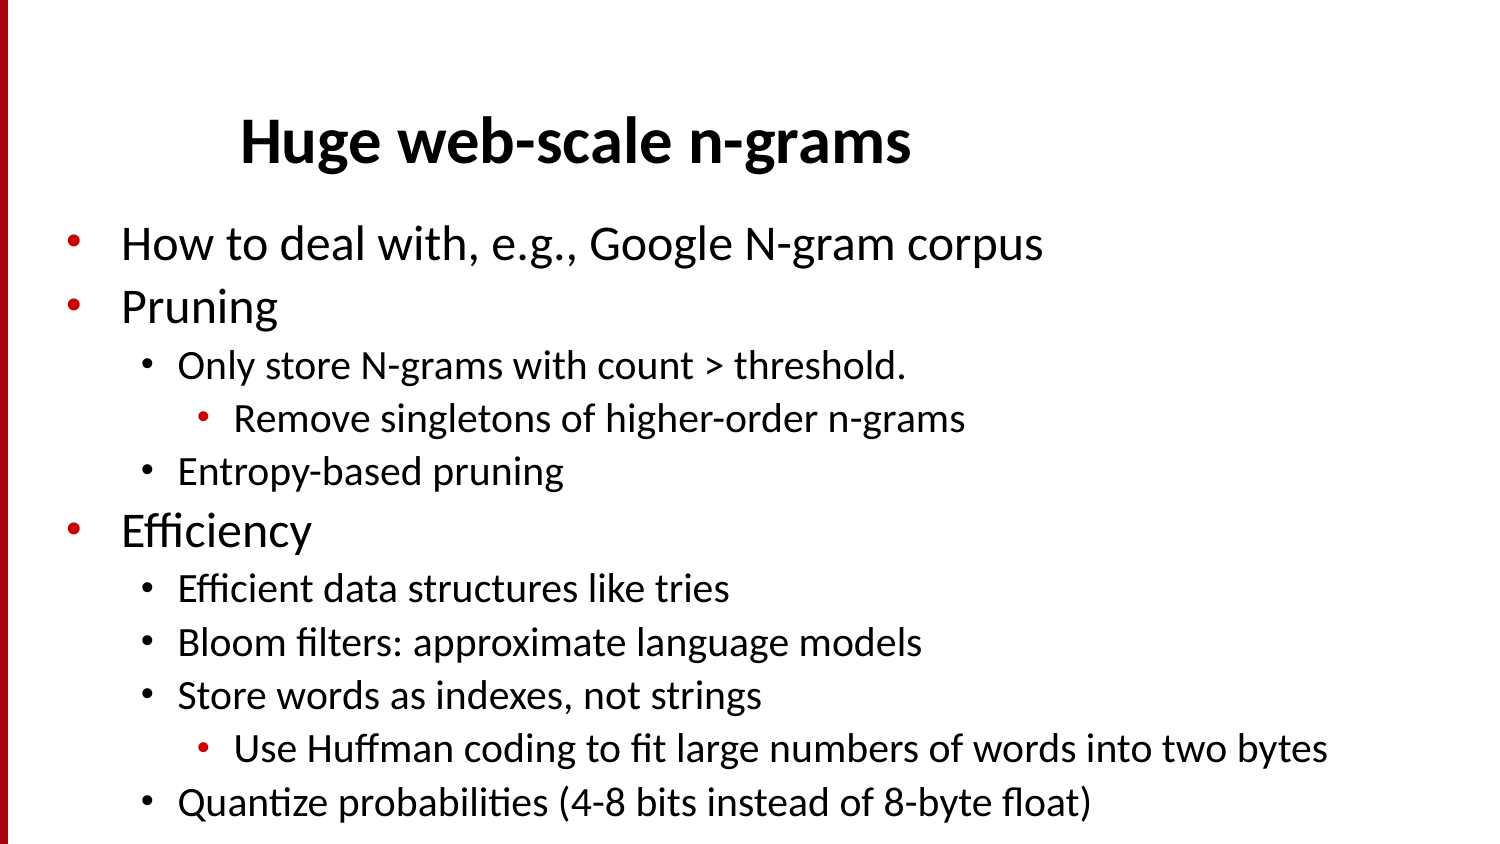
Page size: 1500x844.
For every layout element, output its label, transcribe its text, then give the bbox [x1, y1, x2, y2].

list How to deal with, e.g., Google N-gram corpus Pruning Only store N-grams with count > threshold. Remove singletons of higher-order n-grams Entropy-based pruning Efficiency Efficient data structures like tries Bloom filters: approximate language models Store words as indexes, not strings Use Huffman coding to fit large numbers of words into two bytes Quantize probabilities (4-8 bits instead of 8-byte float) [50, 209, 1450, 757]
title Huge web-scale n-grams [225, 62, 1450, 185]
